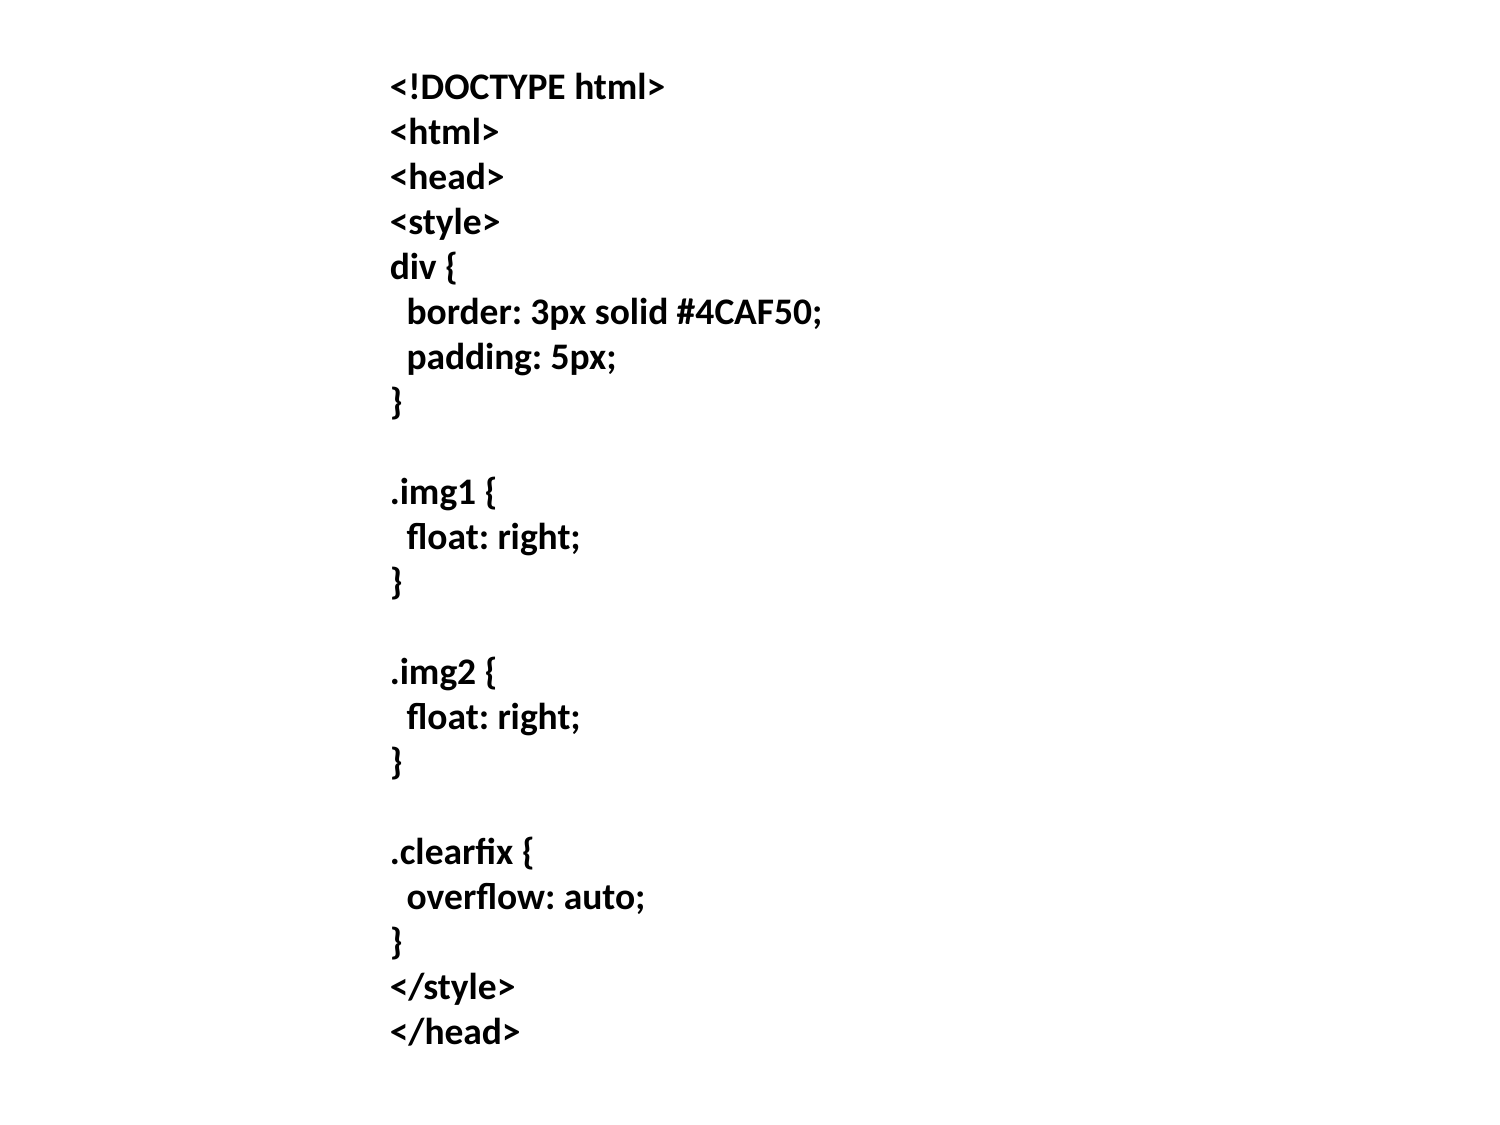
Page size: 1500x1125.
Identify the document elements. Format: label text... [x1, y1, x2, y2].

text_box <!DOCTYPE html> <html> <head> <style> div { border: 3px solid #4CAF50; padding: 5px; } .img1 { float: right; } .img2 { float: right; } .clearfix { overflow: auto; } </style> </head> [374, 55, 1125, 1060]
